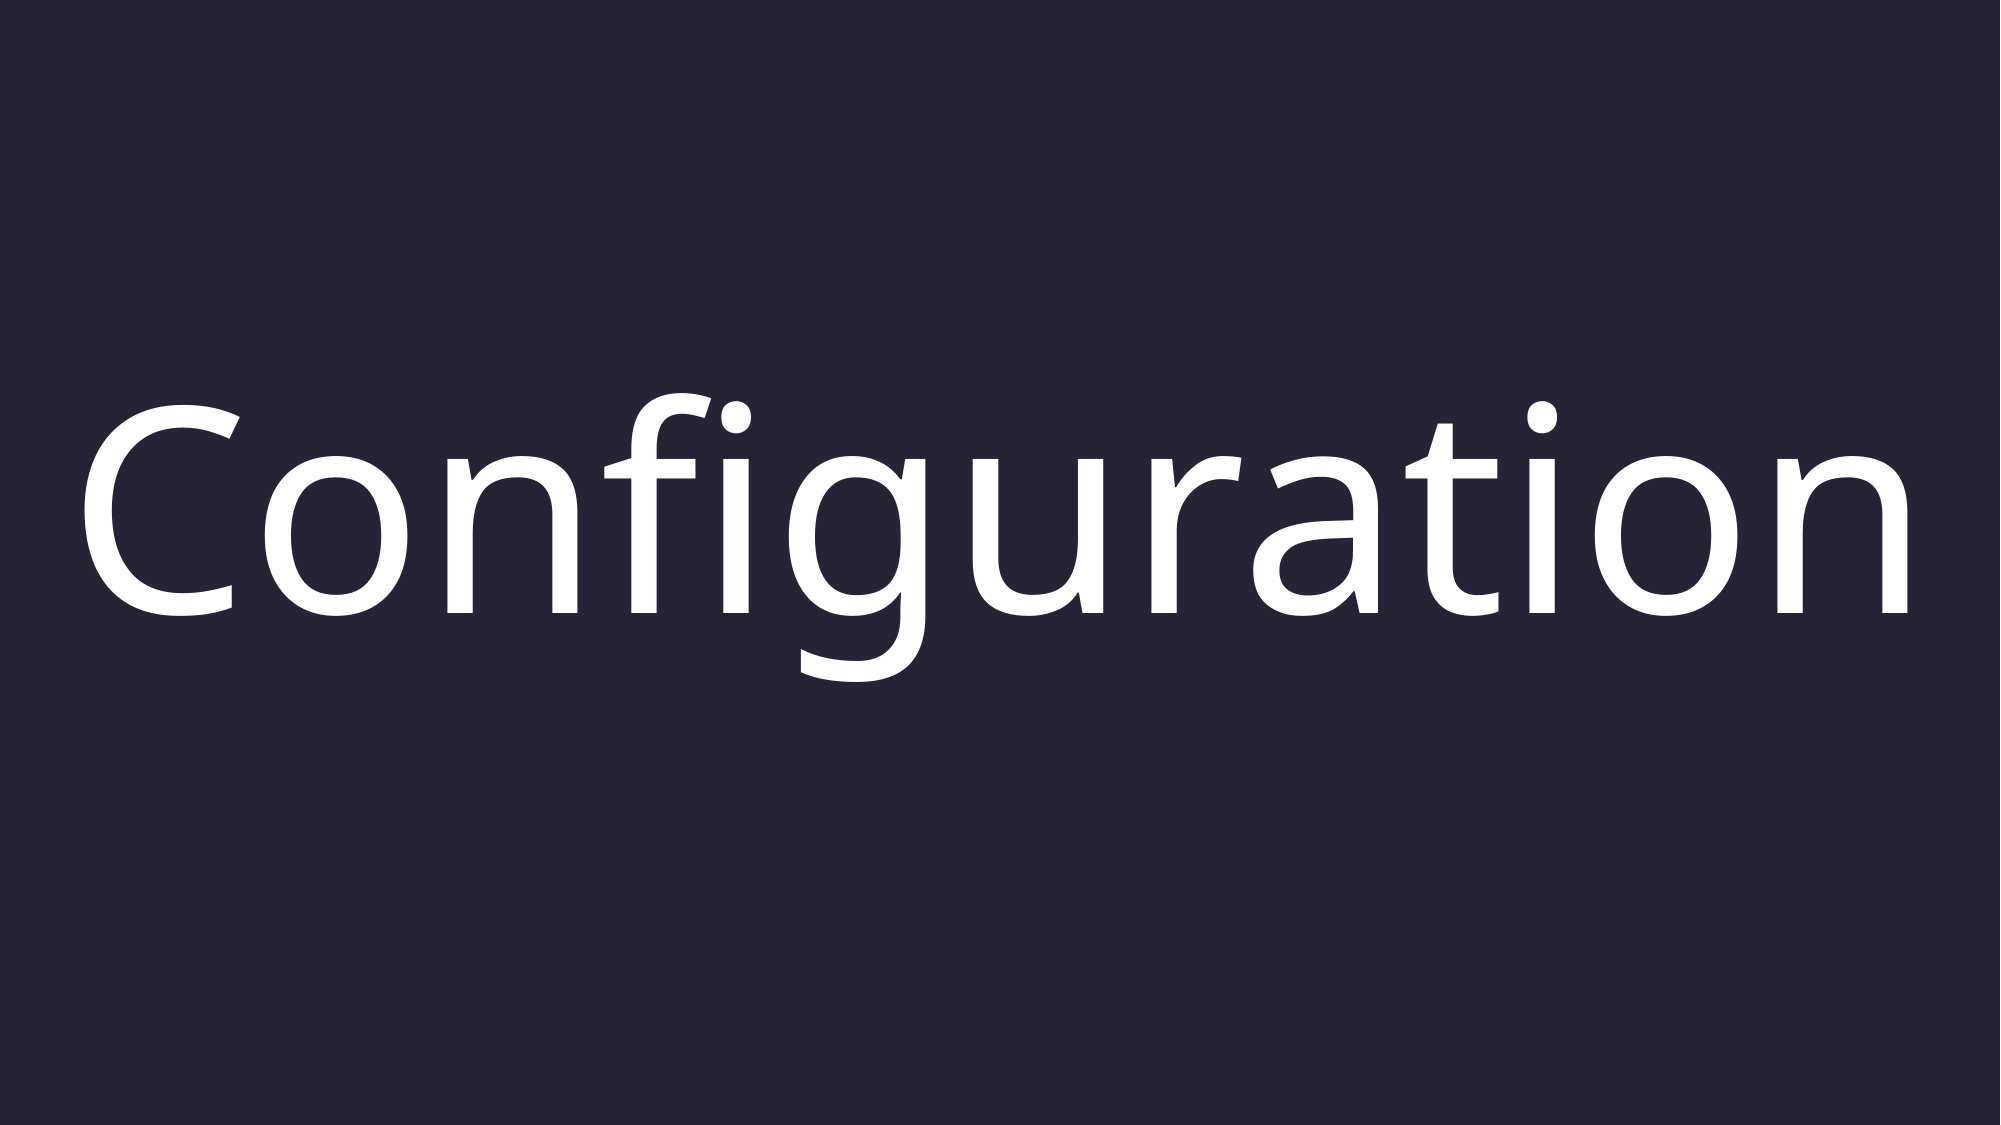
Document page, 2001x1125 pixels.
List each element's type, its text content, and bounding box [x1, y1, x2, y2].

text_box Configuration [0, 270, 2000, 727]
